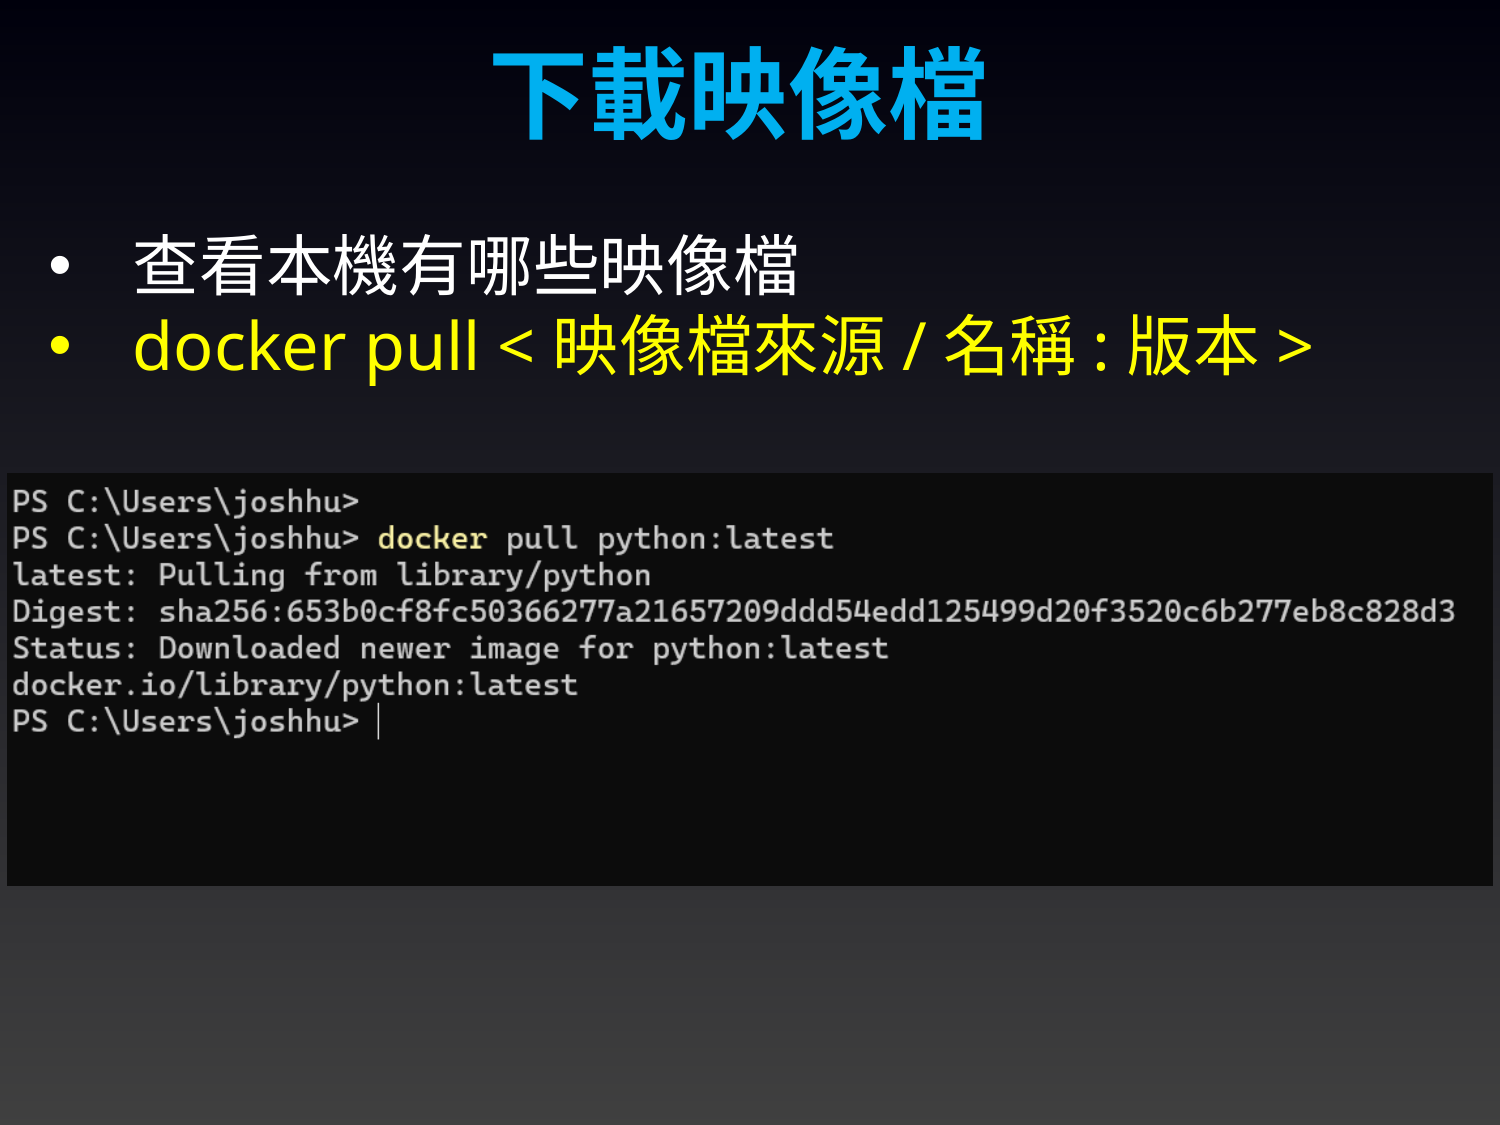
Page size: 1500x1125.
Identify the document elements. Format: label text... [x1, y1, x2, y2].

text_box 查看本機有哪些映像檔 docker pull <映像檔來源/名稱:版本> [33, 216, 1435, 392]
picture [6, 473, 1493, 887]
text_box 下載映像檔 [473, 3, 1084, 167]
